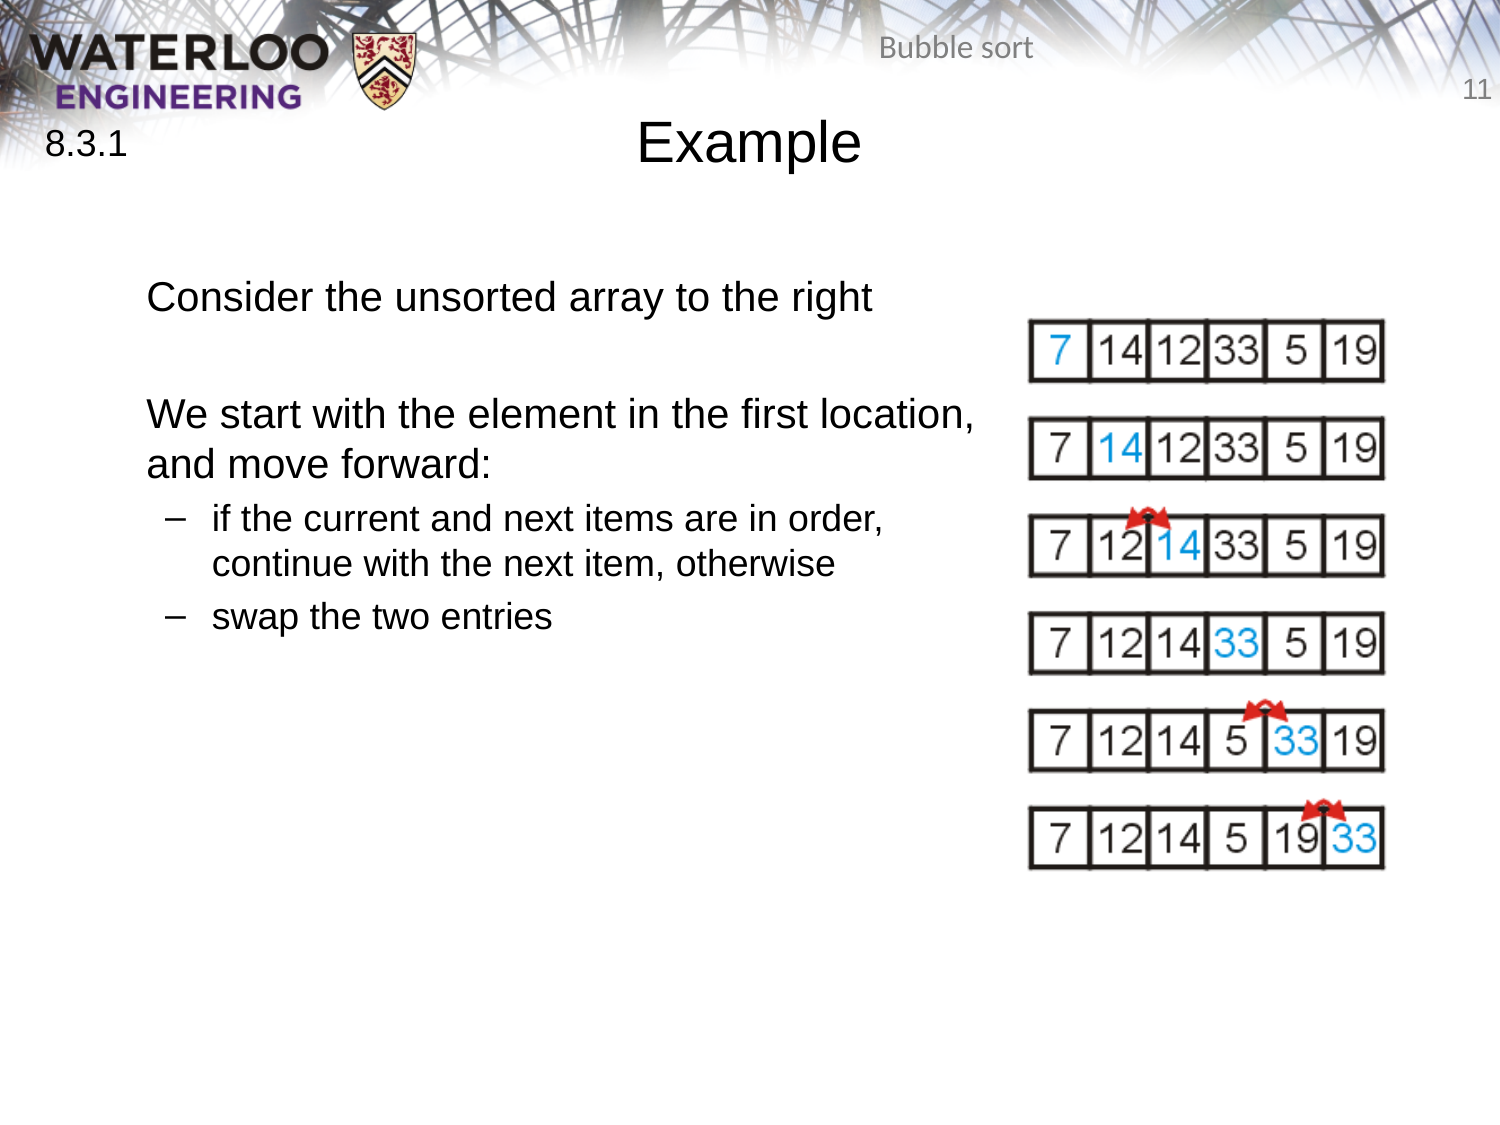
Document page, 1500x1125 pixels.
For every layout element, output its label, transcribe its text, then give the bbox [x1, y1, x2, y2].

list Consider the unsorted array to the right We start with the element in the first location, and move forward: if the current and next items are in order, continue with the next item, otherwise swap the two entries [74, 262, 999, 1006]
text_box 8.3.1 [30, 111, 143, 172]
title Example [74, 44, 1426, 233]
picture [0, 0, 1500, 1125]
